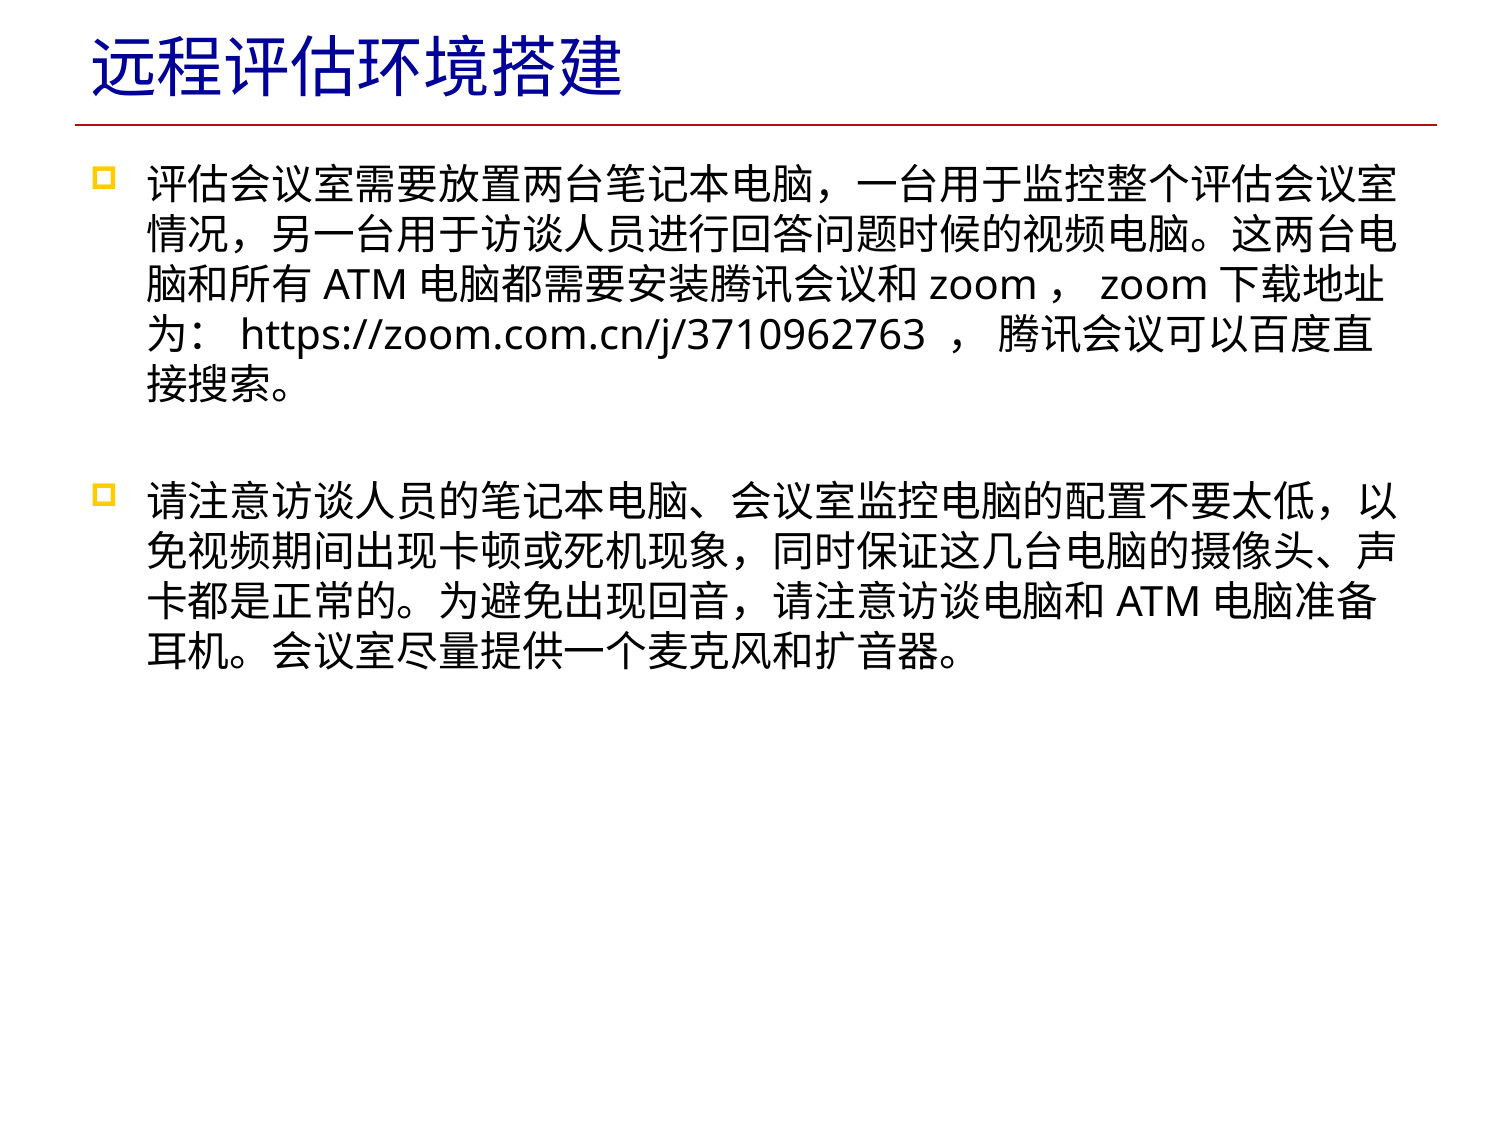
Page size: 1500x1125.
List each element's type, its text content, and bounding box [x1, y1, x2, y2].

list 评估会议室需要放置两台笔记本电脑，一台用于监控整个评估会议室情况，另一台用于访谈人员进行回答问题时候的视频电脑。这两台电脑和所有ATM电脑都需要安装腾讯会议和zoom，zoom下载地址为：https://zoom.com.cn/j/3710962763 ， 腾讯会议可以百度直接搜索。 请注意访谈人员的笔记本电脑、会议室监控电脑的配置不要太低，以免视频期间出现卡顿或死机现象，同时保证这几台电脑的摄像头、声卡都是正常的。为避免出现回音，请注意访谈电脑和ATM电脑准备耳机。会议室尽量提供一个麦克风和扩音器。 [75, 149, 1425, 975]
title 远程评估环境搭建 [75, 14, 1438, 113]
